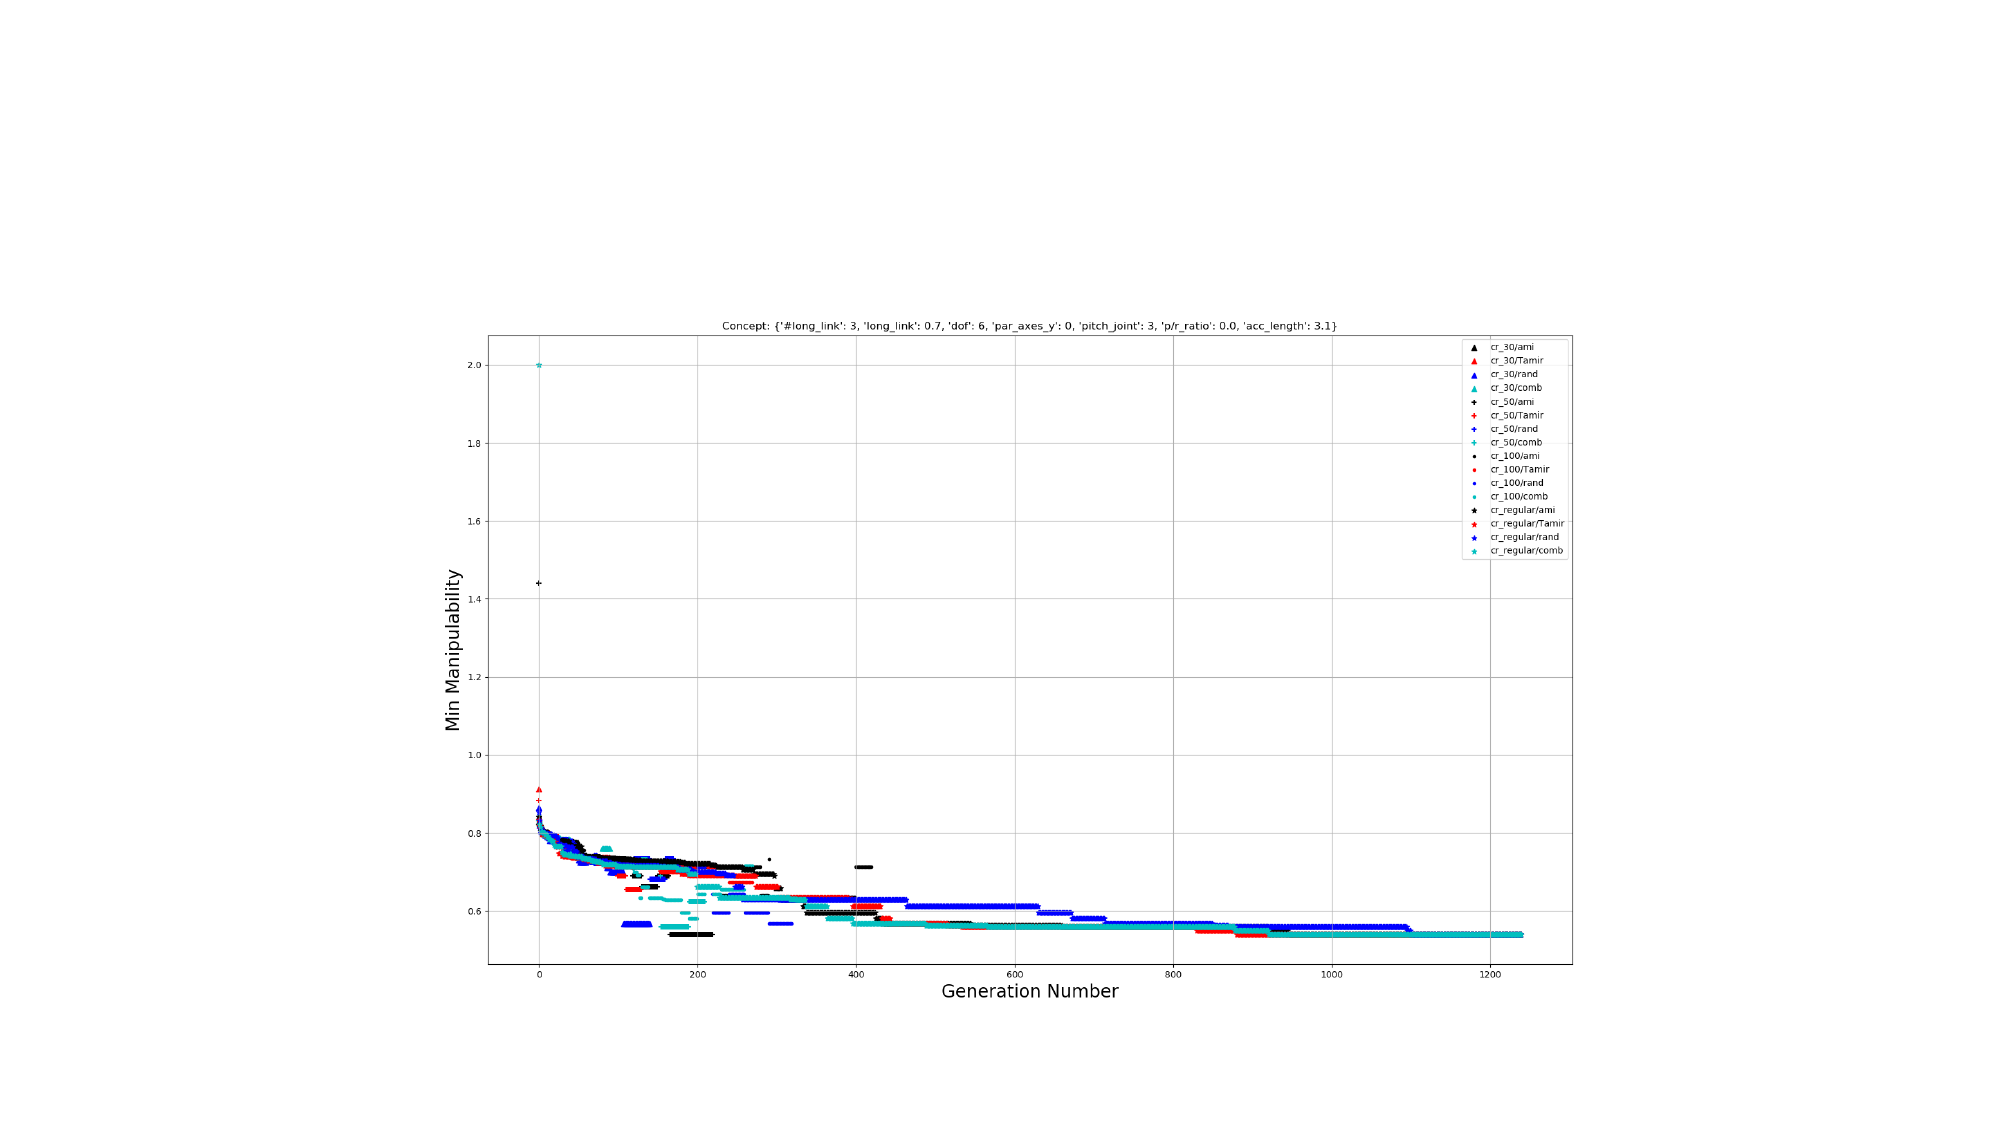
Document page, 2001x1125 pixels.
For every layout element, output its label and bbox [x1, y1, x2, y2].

list [404, 299, 1596, 1014]
